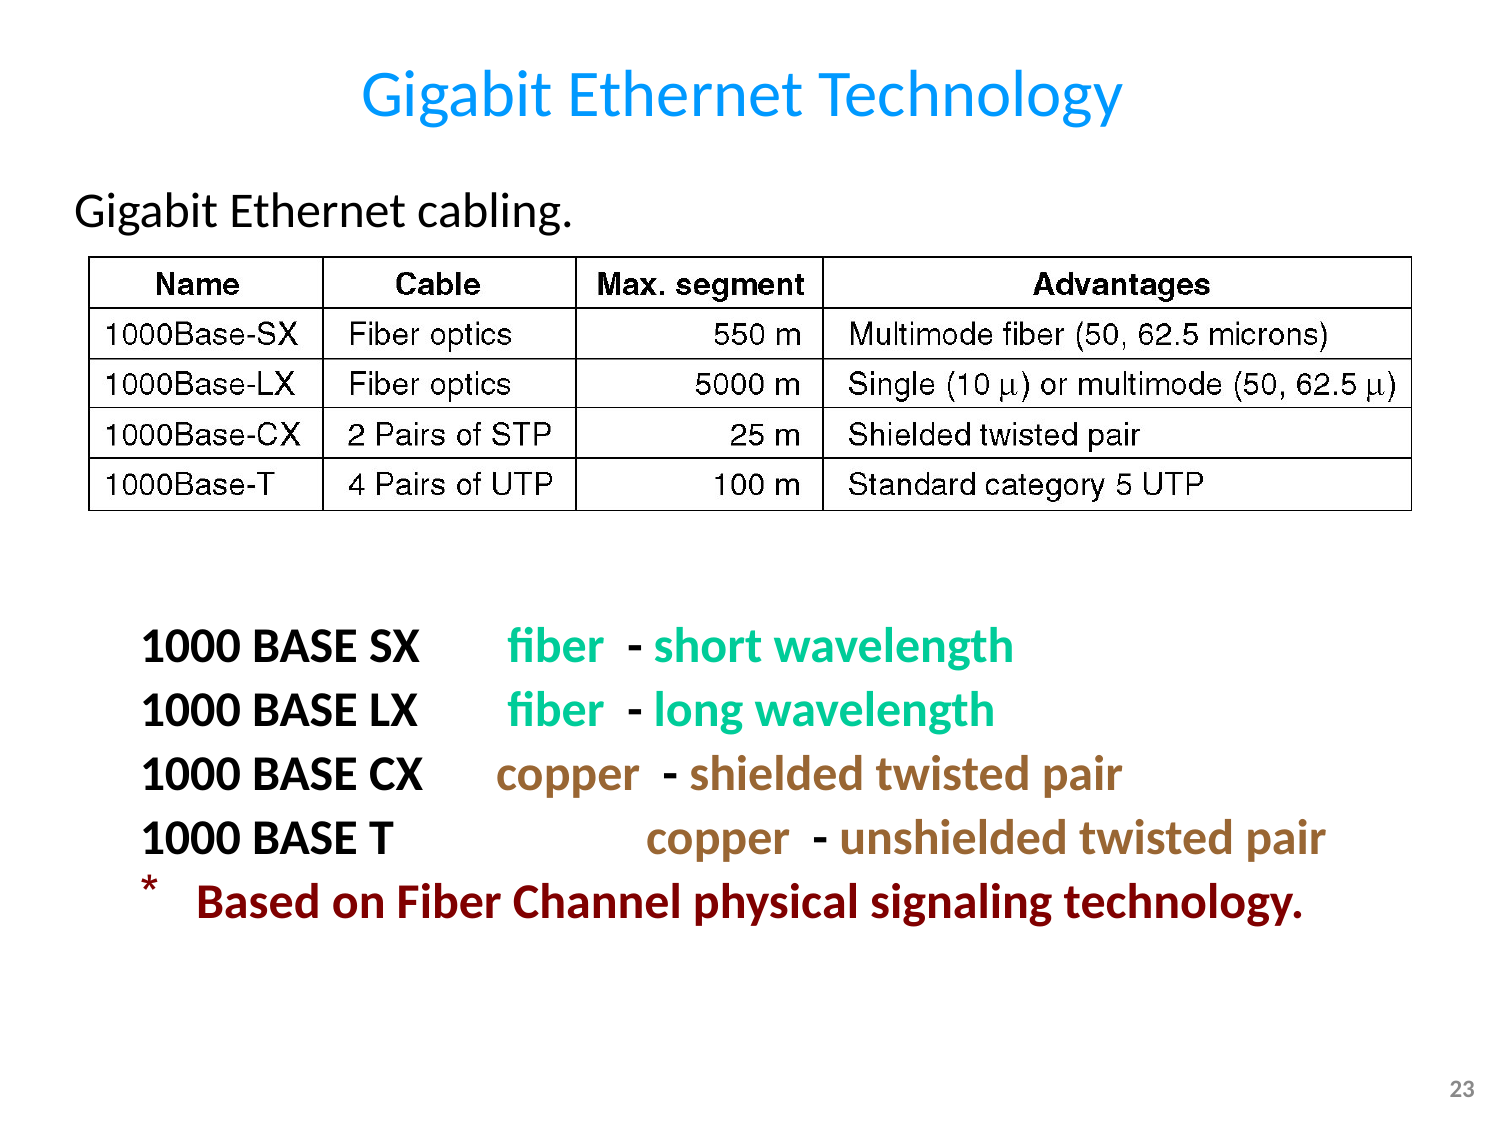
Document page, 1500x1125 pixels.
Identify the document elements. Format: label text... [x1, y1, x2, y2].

list Gigabit Ethernet cabling. [59, 169, 1435, 1044]
picture [88, 256, 1412, 511]
title Gigabit Ethernet Technology [59, 31, 1441, 149]
text_box 1000 BASE SX fiber - short wavelength 1000 BASE LX fiber - long wavelength 1000 BASE CX copper - shielded twisted pair 1000 BASE T copper - unshielded twisted pair Based on Fiber Channel physical signaling technology. [124, 612, 1454, 988]
